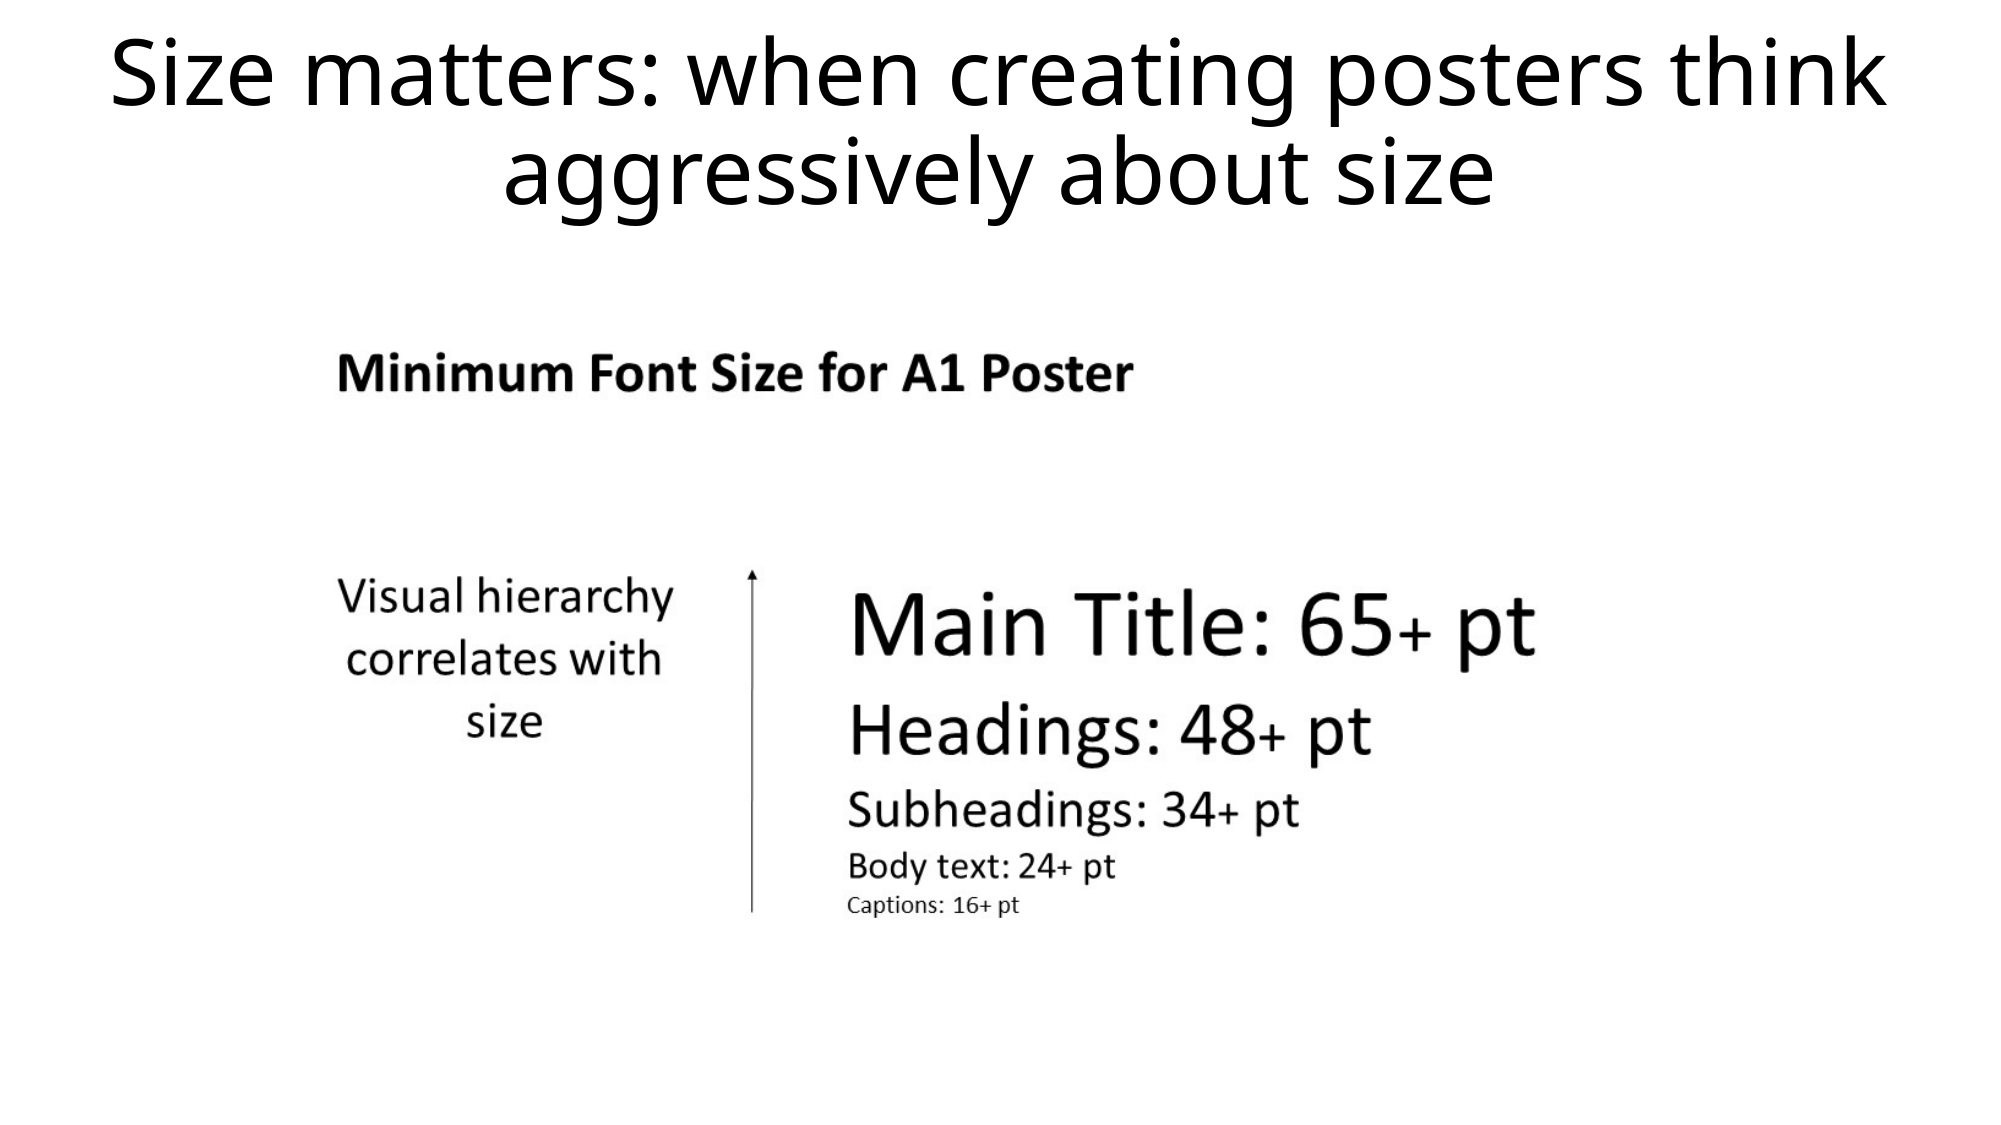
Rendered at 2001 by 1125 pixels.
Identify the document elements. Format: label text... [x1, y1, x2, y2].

text_box Size matters: when creating posters think aggressively about size [0, 18, 2000, 237]
picture [216, 243, 1784, 1125]
